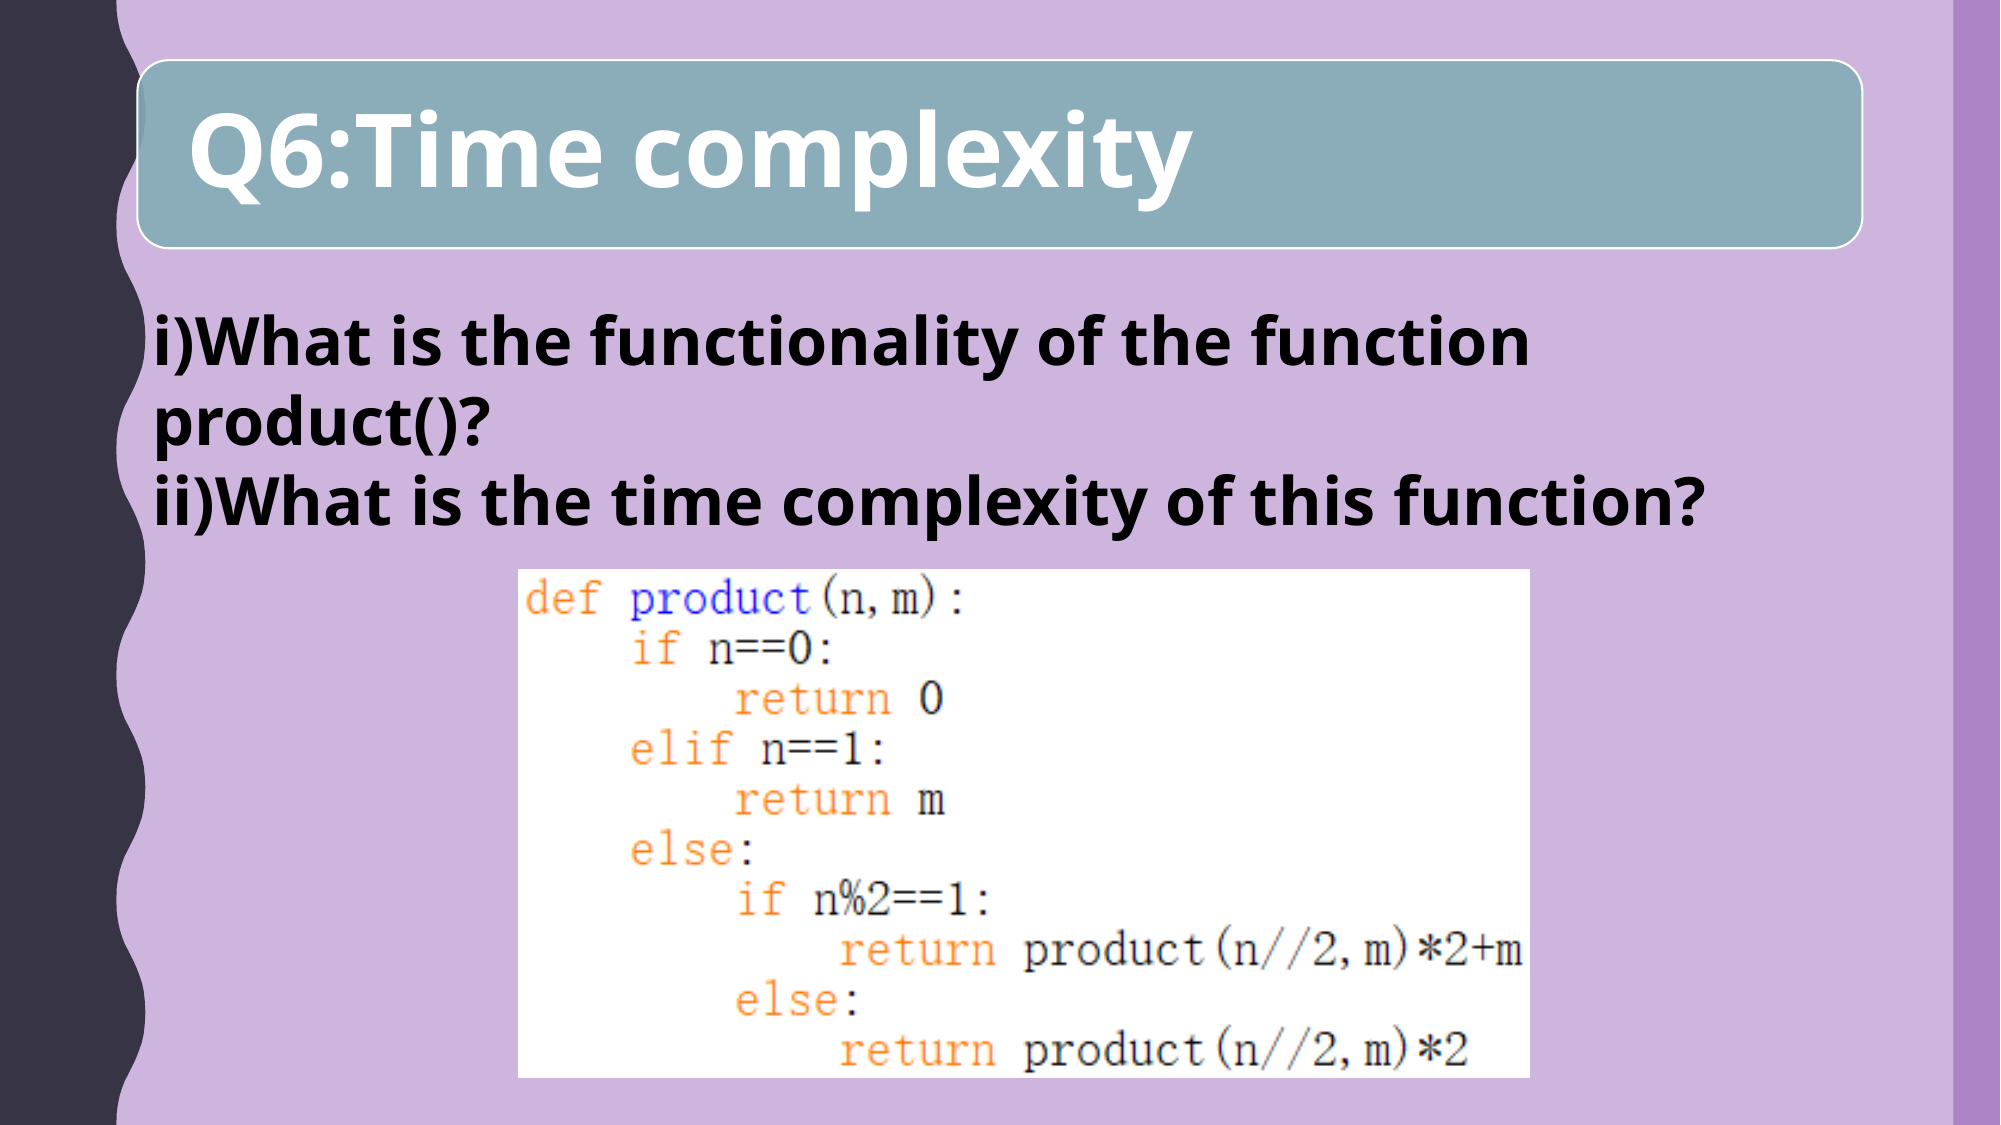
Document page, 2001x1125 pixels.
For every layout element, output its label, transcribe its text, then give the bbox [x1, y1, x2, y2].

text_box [137, 60, 1862, 250]
text_box i)What is the functionality of the function product()? ii)What is the time complexity of this function? [137, 291, 1881, 547]
picture [518, 569, 1530, 1078]
